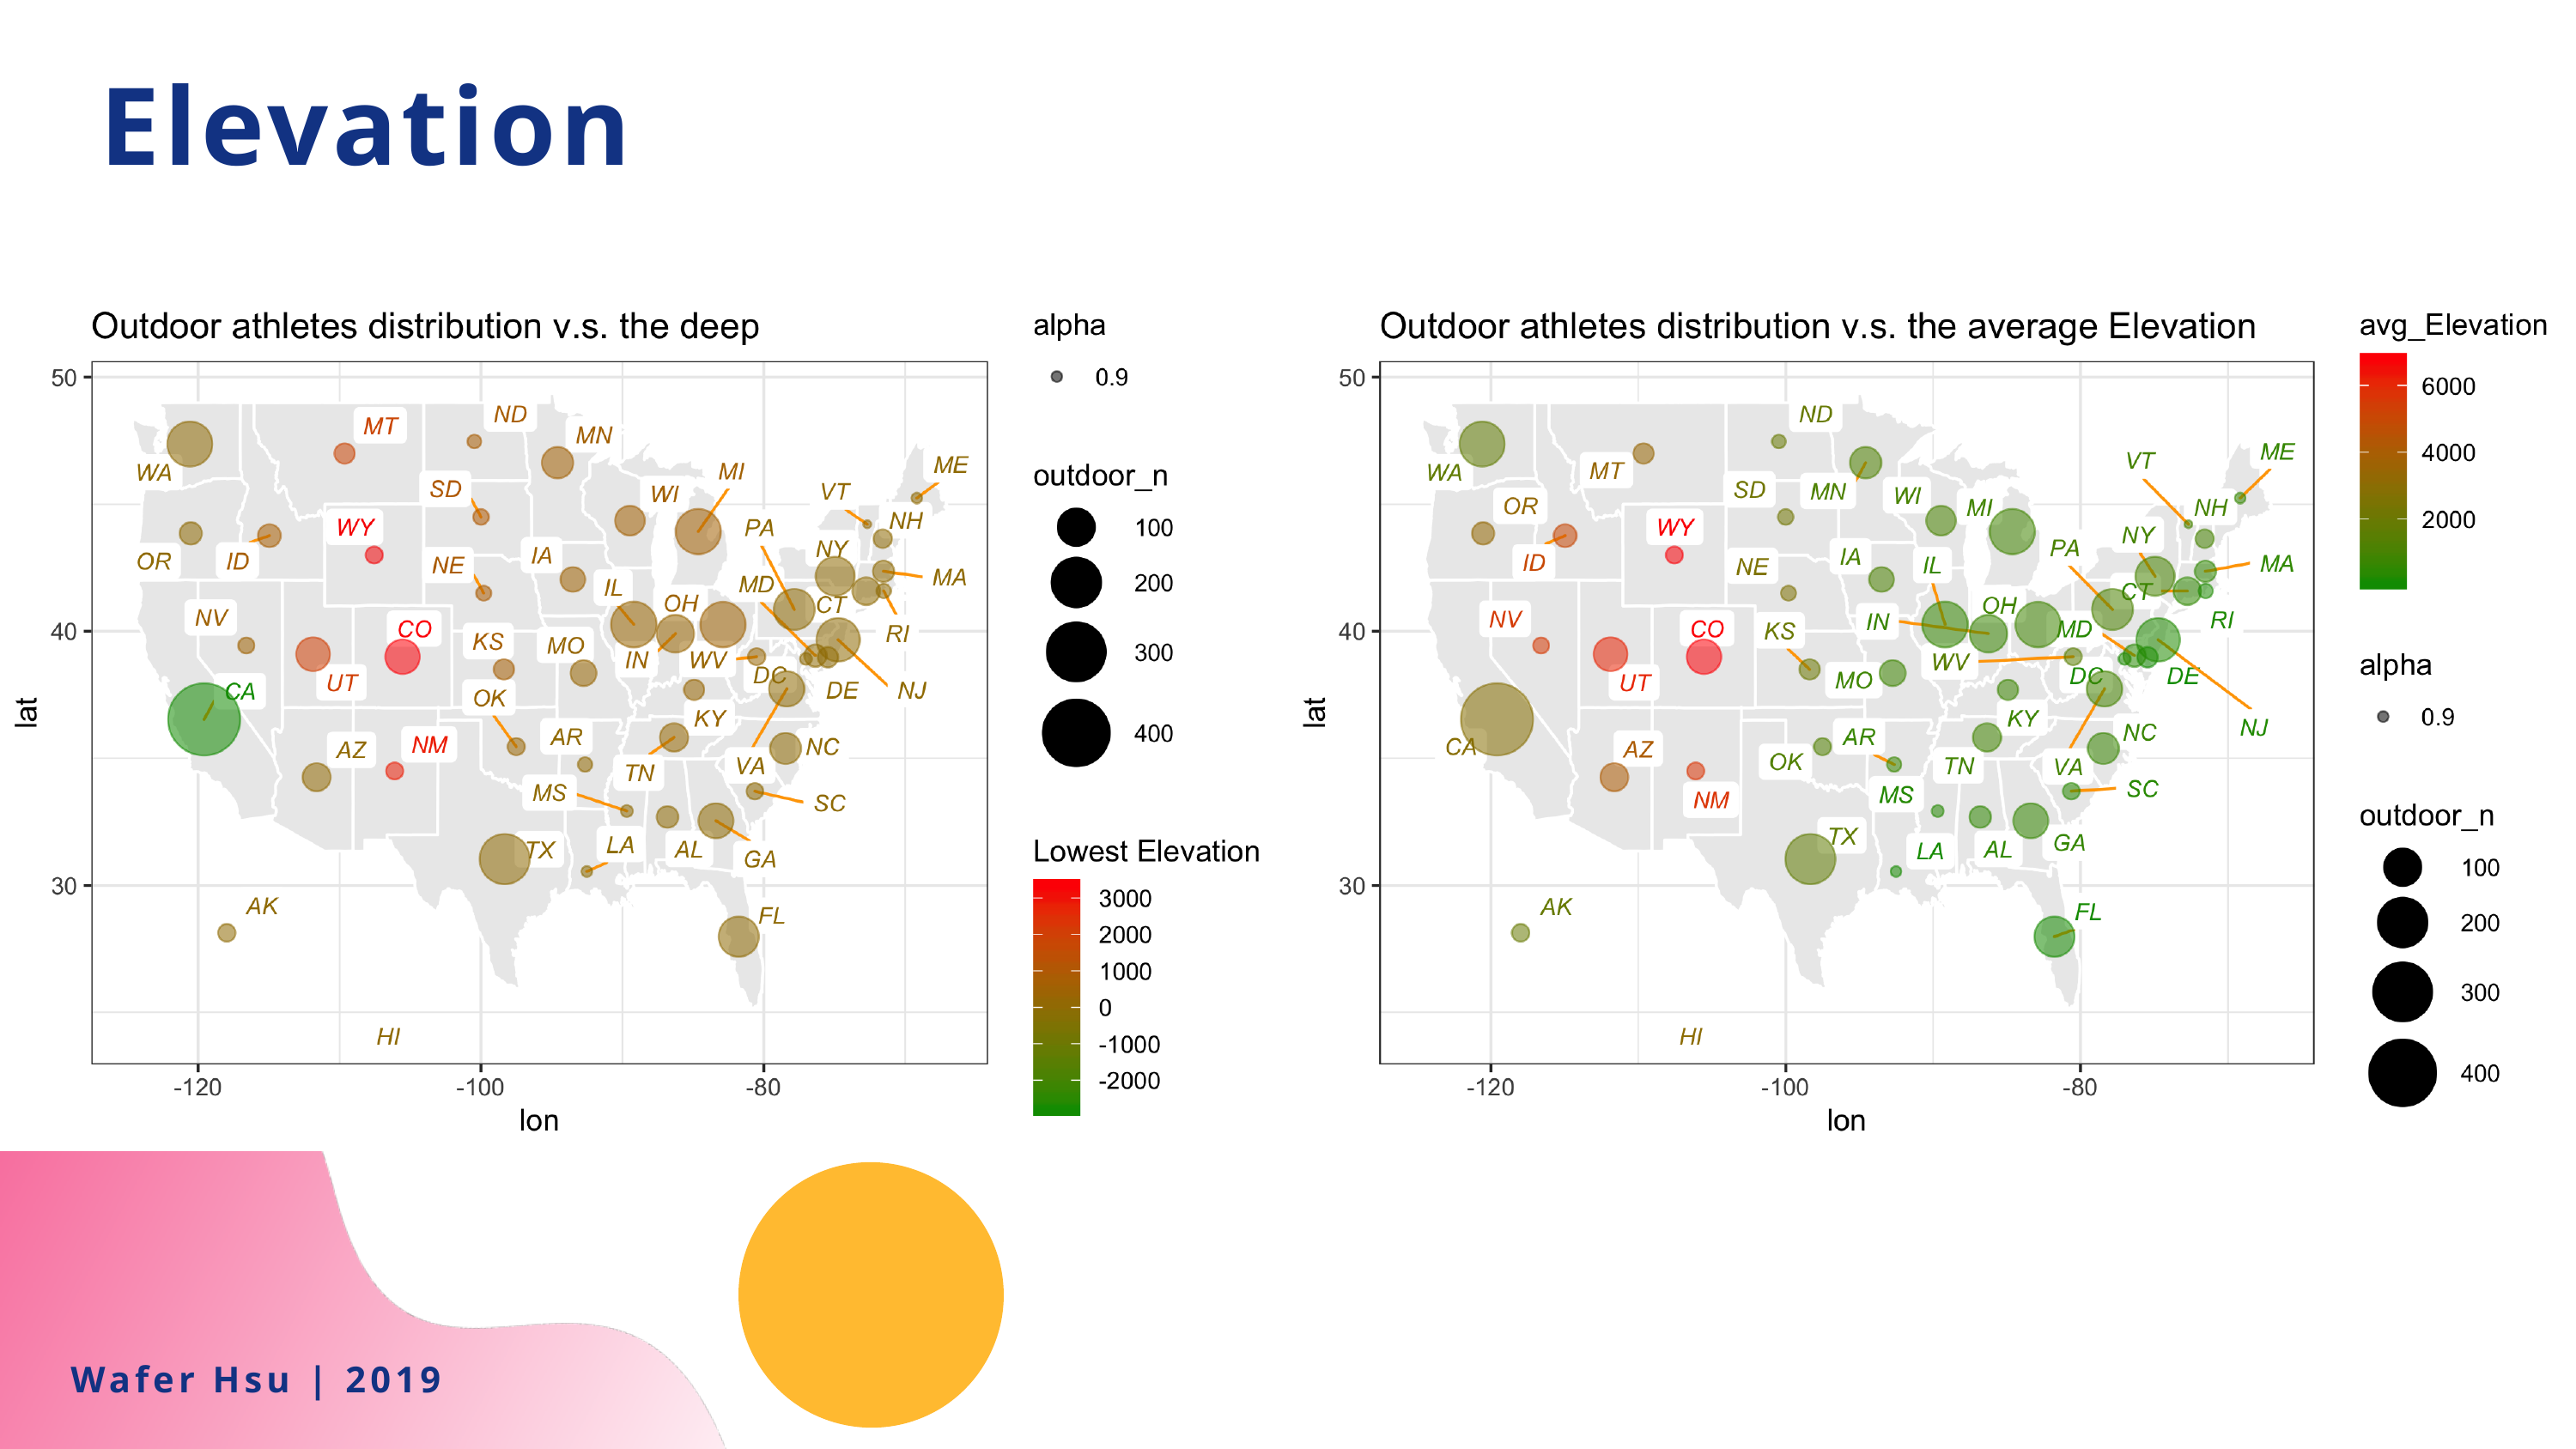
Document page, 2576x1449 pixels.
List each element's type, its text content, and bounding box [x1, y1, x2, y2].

picture [0, 297, 2576, 1449]
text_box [738, 1161, 1004, 1428]
text_box Elevation [100, 122, 1376, 187]
